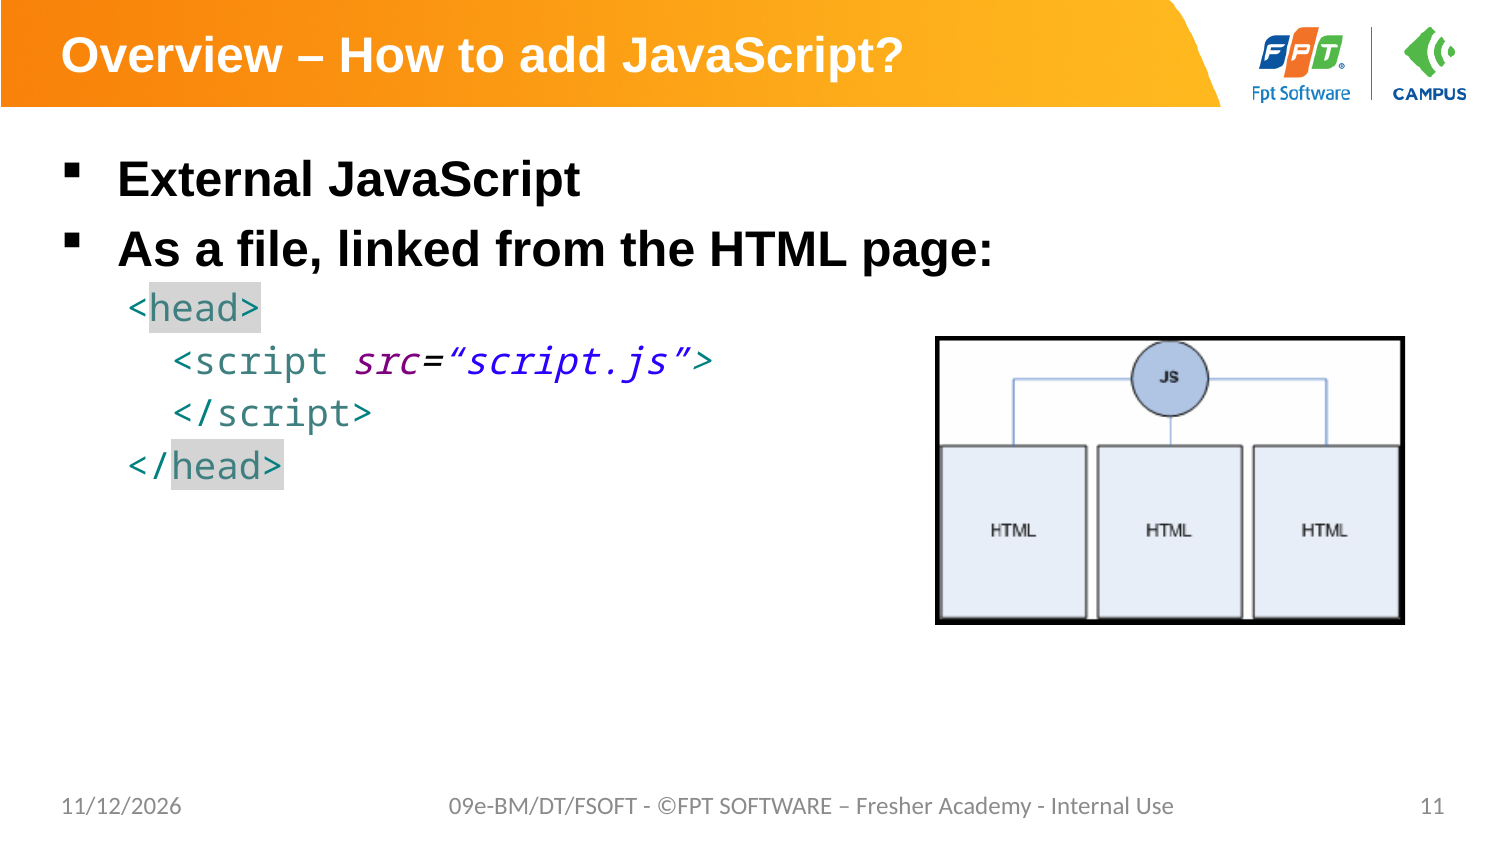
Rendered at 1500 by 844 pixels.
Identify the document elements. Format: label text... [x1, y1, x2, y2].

picture [1, 0, 1499, 844]
footer 09e-BM/DT/FSOFT - ©FPT SOFTWARE – Fresher Academy - Internal Use [289, 782, 1335, 827]
title Overview – How to add JavaScript? [45, 0, 1176, 106]
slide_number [45, 782, 270, 827]
slide_number 11 [1350, 782, 1461, 827]
list External JavaScript As a file, linked from the HTML page: <head> <script src=“script.js”> </script> </head> [45, 139, 1461, 754]
